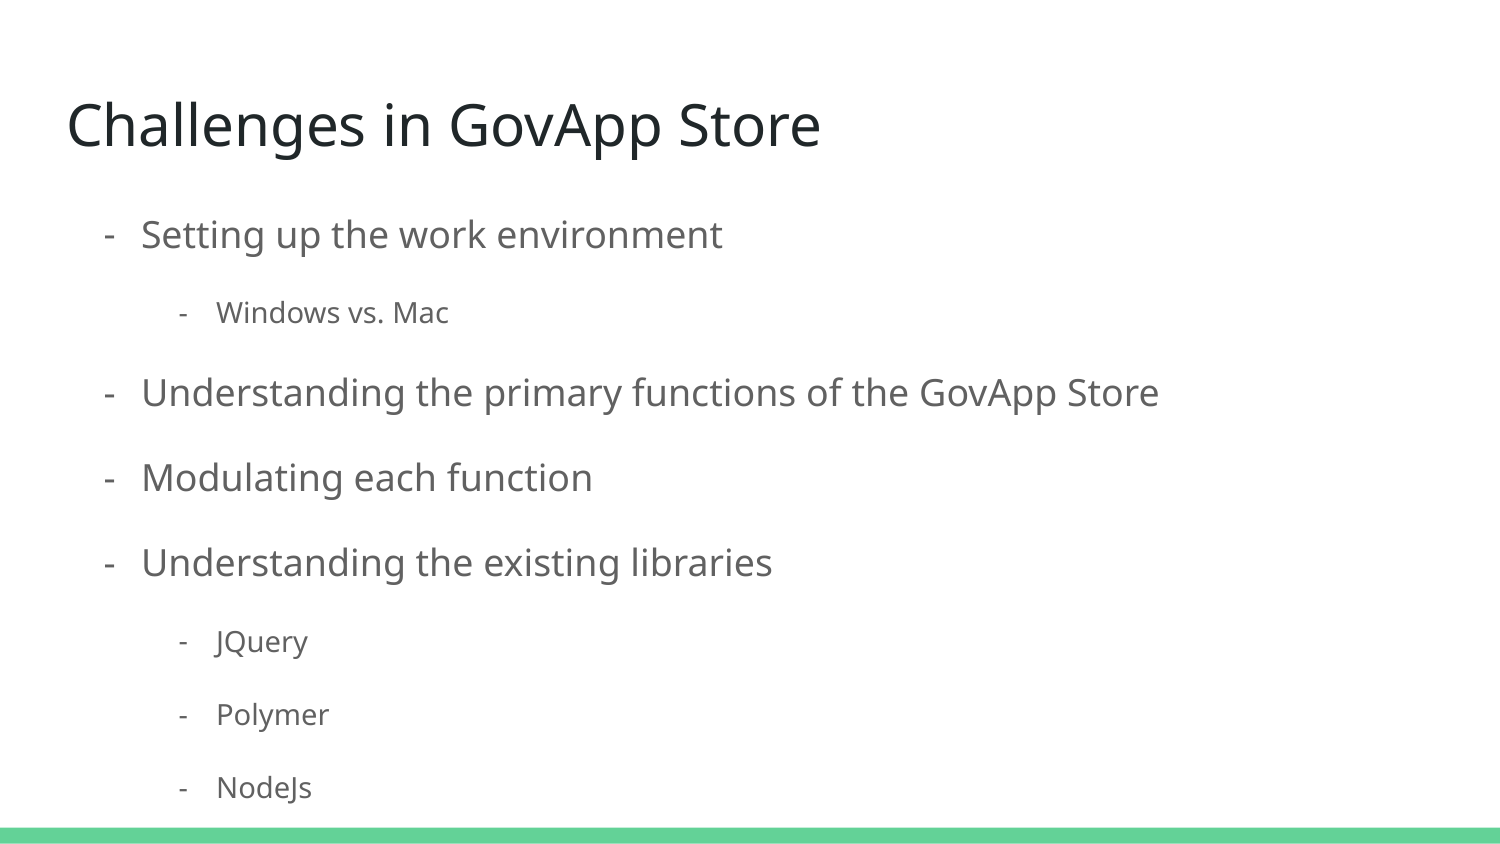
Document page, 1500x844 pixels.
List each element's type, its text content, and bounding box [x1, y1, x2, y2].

title Challenges in GovApp Store [51, 72, 1449, 167]
list Setting up the work environment Windows vs. Mac Understanding the primary functions of the GovApp Store Modulating each function Understanding the existing libraries JQuery Polymer NodeJs Being consistently updated on the documentation [51, 189, 1449, 750]
